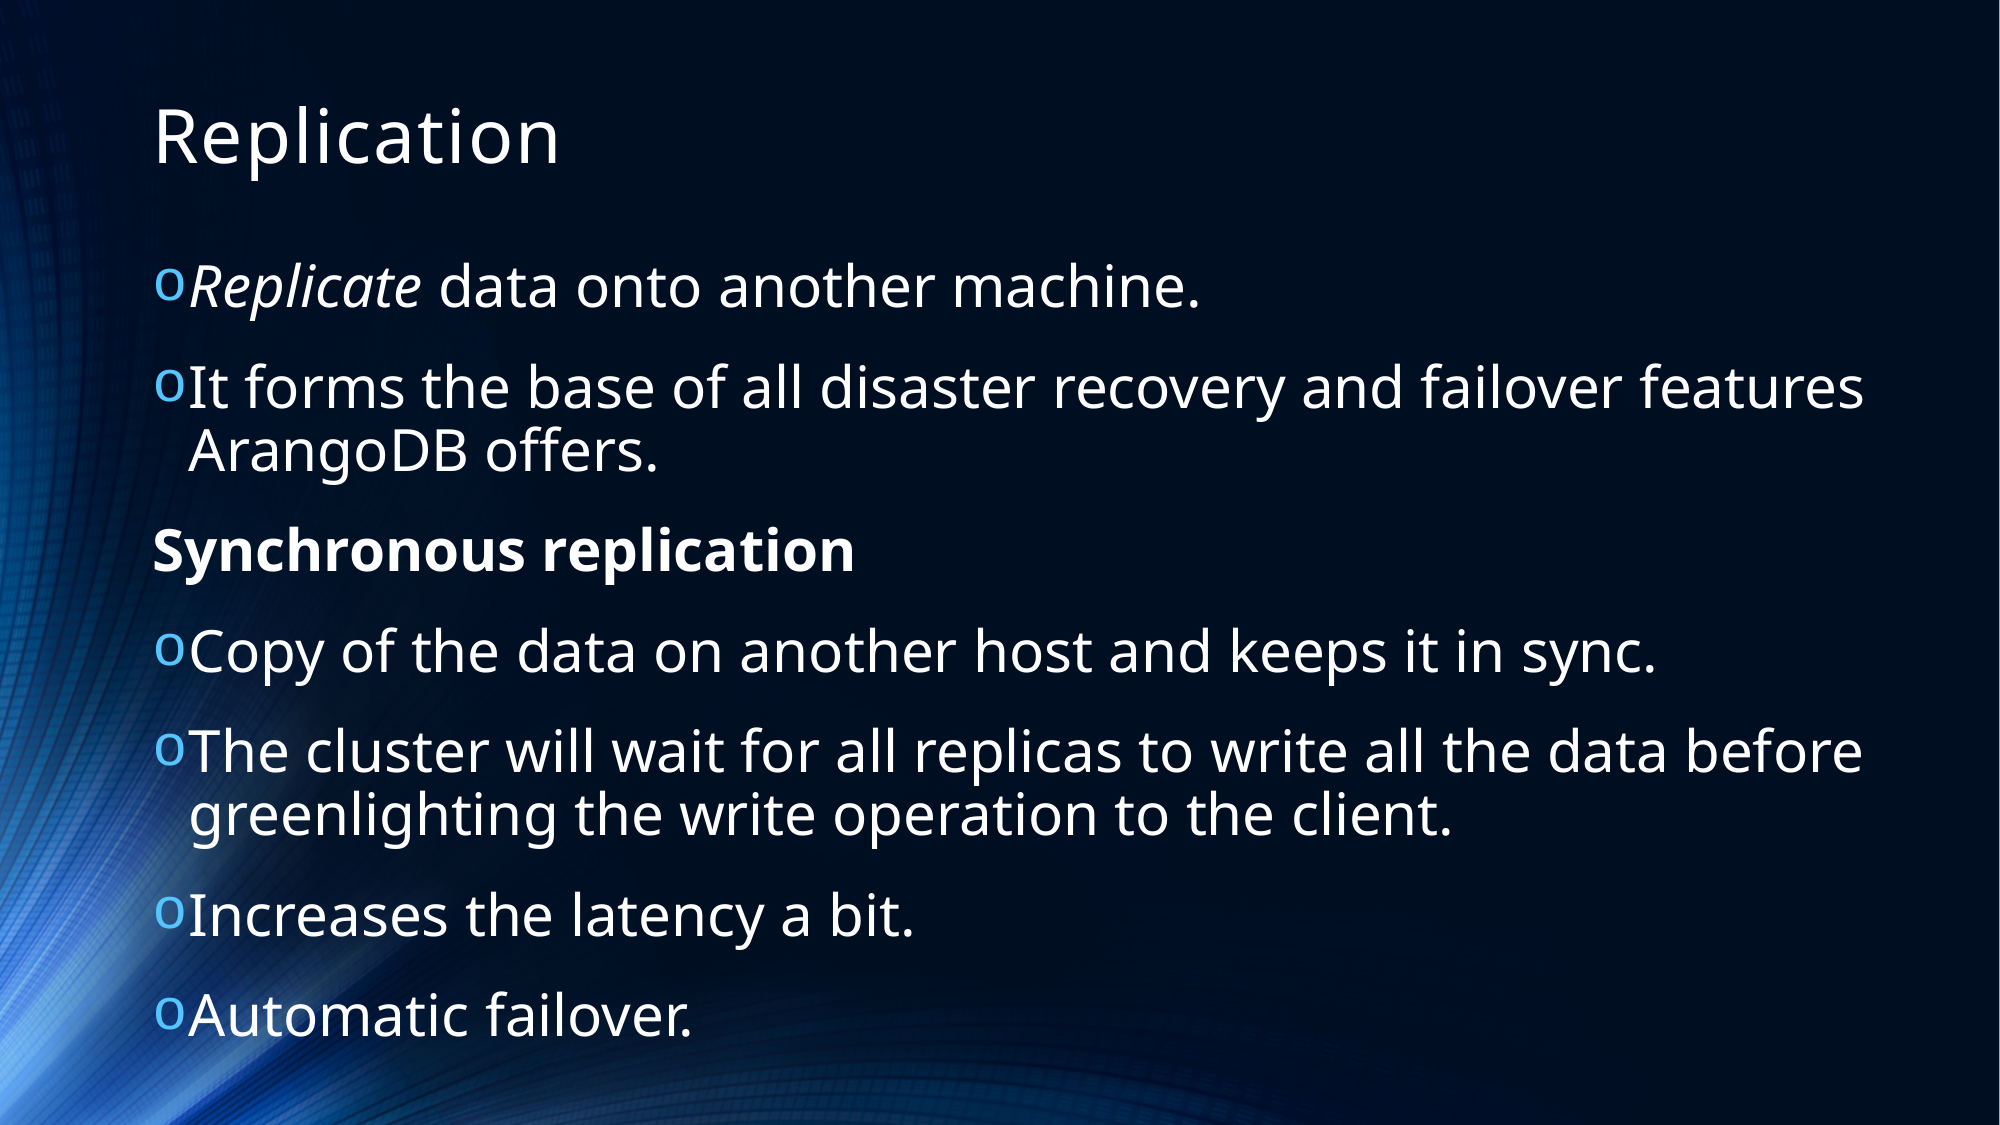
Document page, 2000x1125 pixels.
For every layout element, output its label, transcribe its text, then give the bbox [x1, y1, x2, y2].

title Replication [137, 0, 1750, 188]
list Replicate data onto another machine. It forms the base of all disaster recovery and failover features ArangoDB offers. Synchronous replication Copy of the data on another host and keeps it in sync. The cluster will wait for all replicas to write all the data before greenlighting the write operation to the client. Increases the latency a bit. Automatic failover. [137, 249, 1963, 1113]
picture [0, 0, 2000, 1125]
